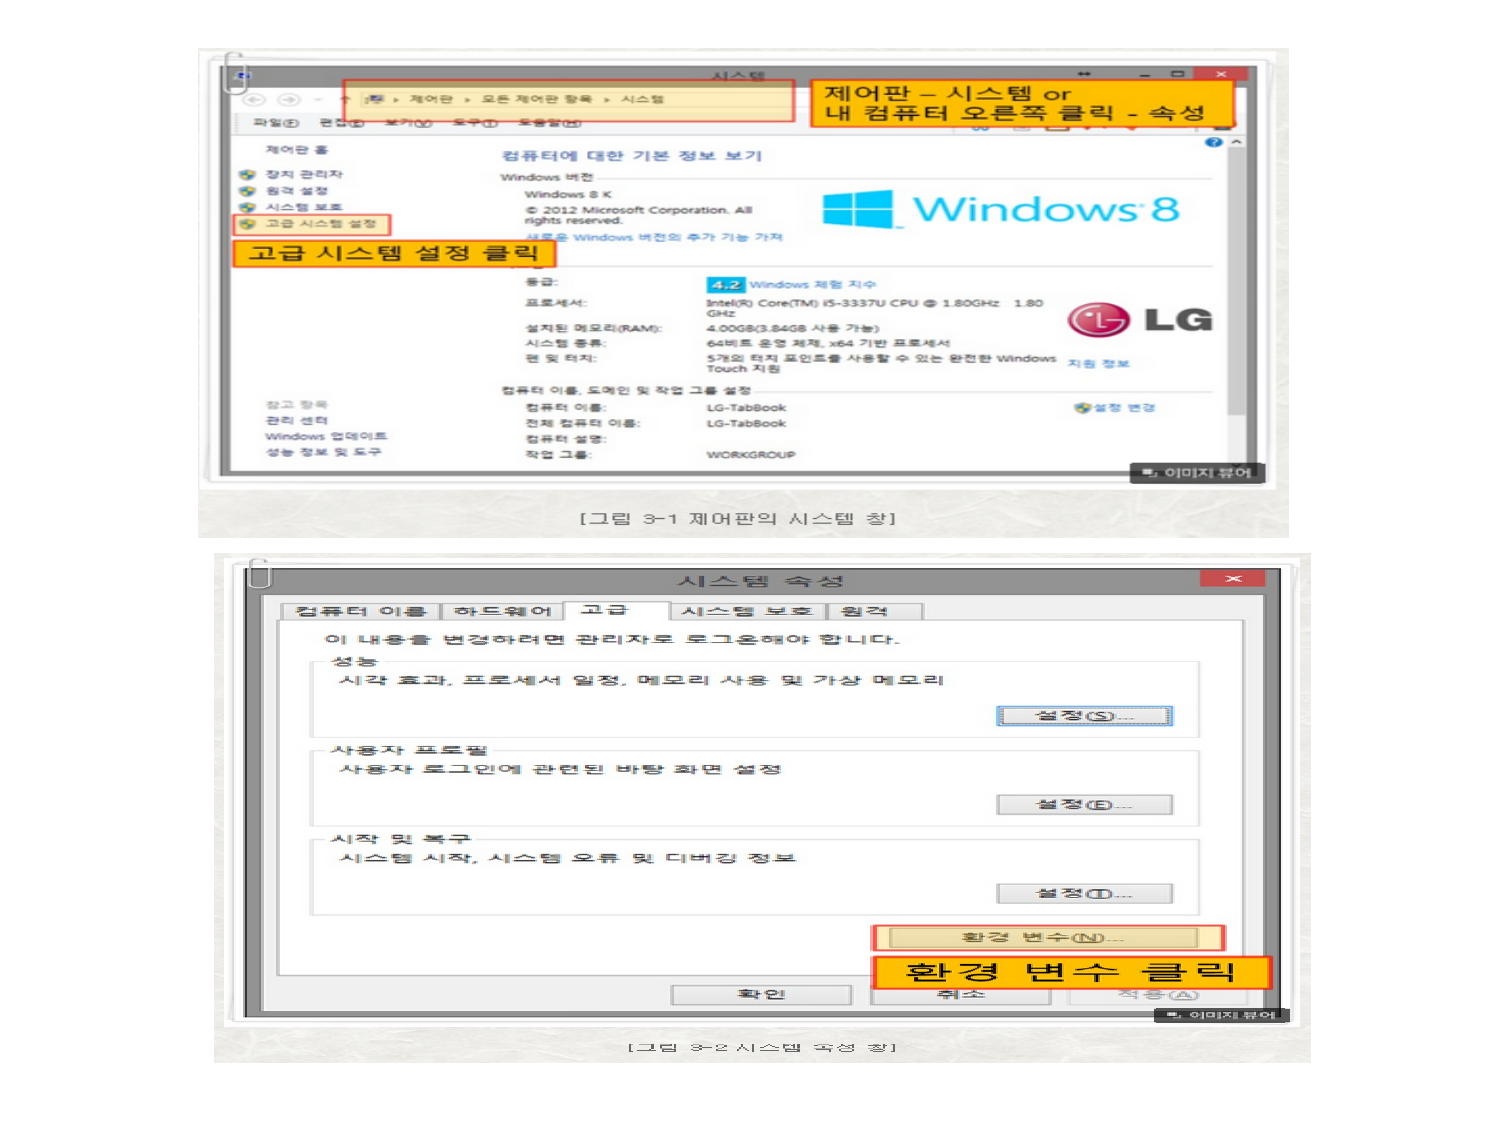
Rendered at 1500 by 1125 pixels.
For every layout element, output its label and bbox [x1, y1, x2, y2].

picture [198, 48, 1289, 538]
picture [214, 553, 1311, 1064]
